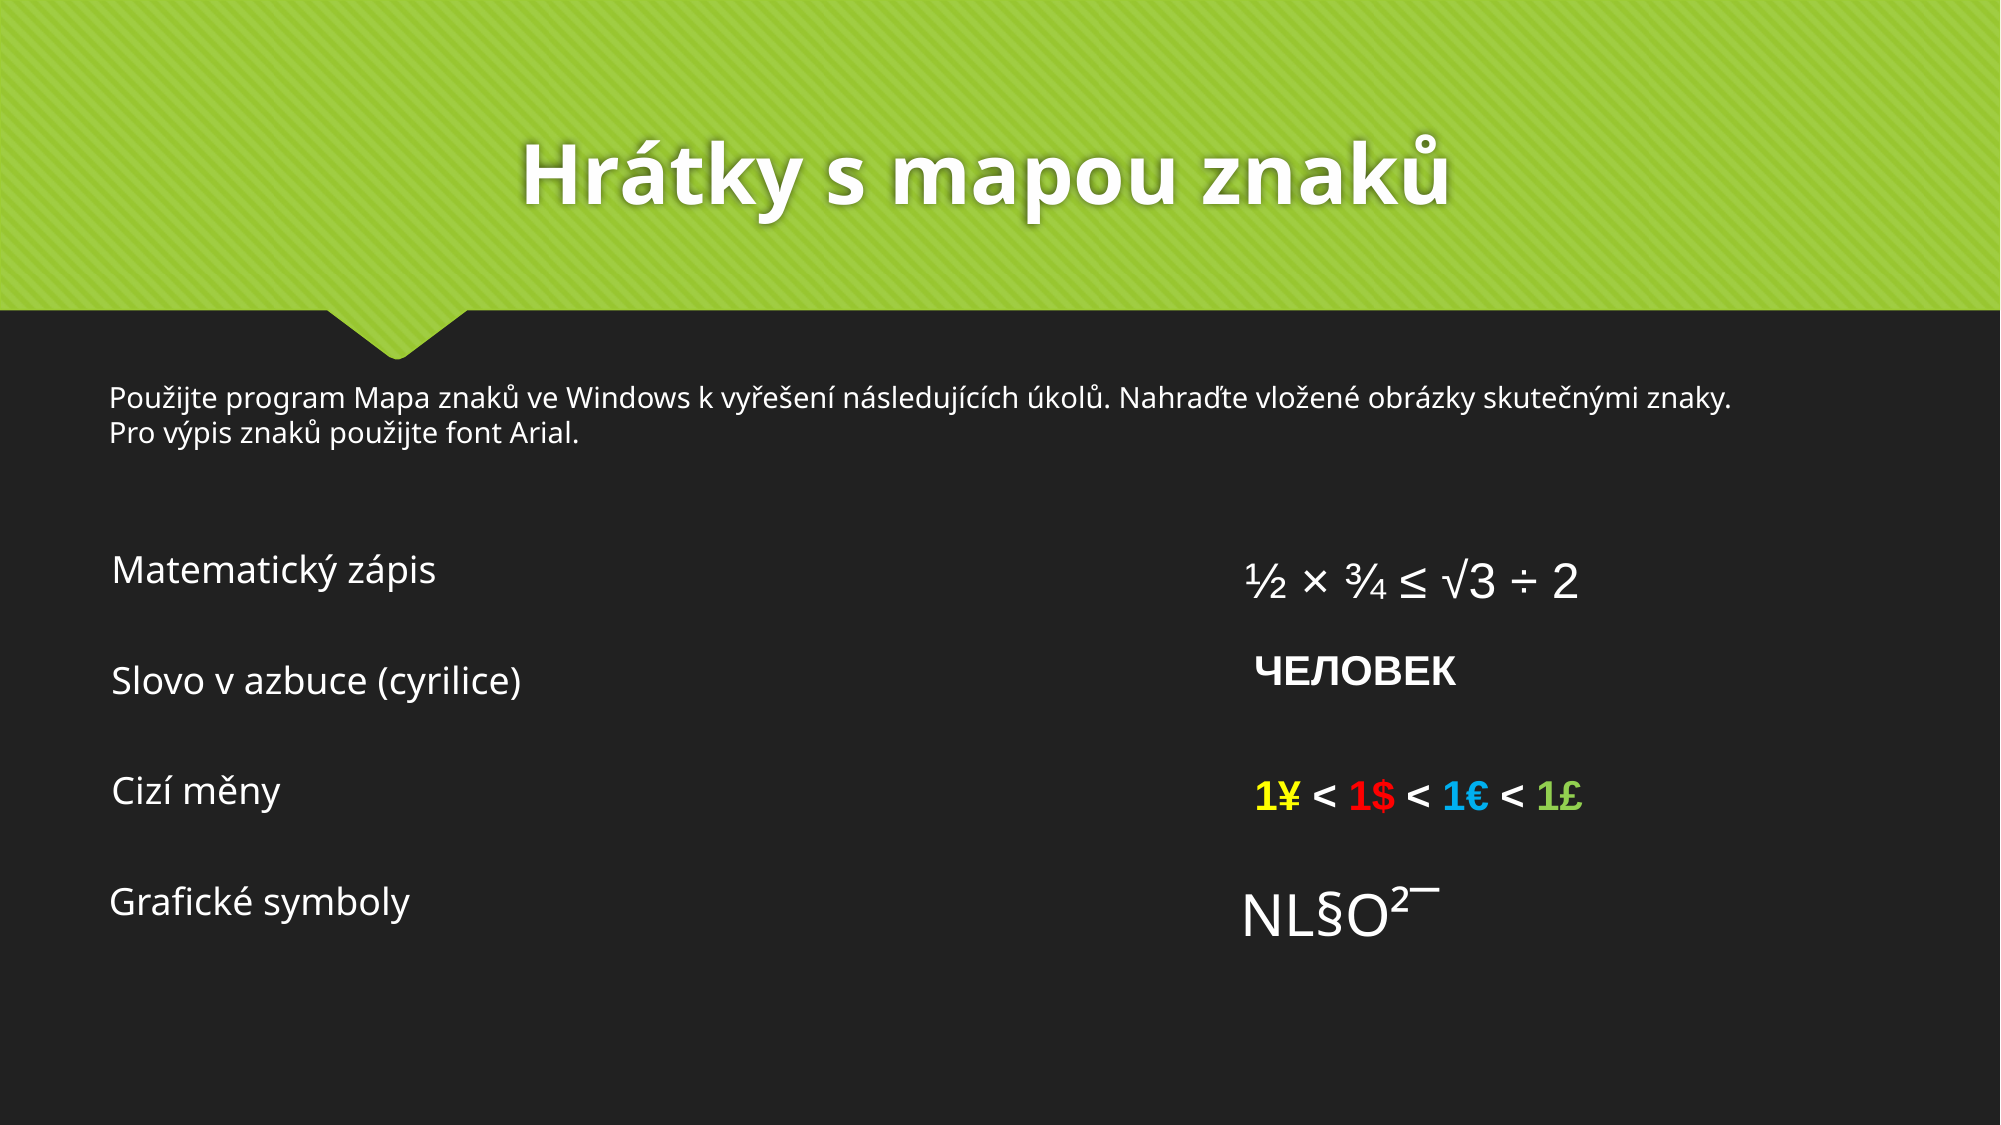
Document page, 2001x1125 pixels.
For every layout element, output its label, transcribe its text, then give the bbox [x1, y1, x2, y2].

text_box Slovo v azbuce (cyrilice) [96, 649, 640, 710]
title Hrátky s mapou znaků [38, 69, 1936, 229]
text_box Matematický zápis [96, 538, 688, 599]
text_box ½ × ¾ ≤ √3 ÷ 2 [1230, 541, 1613, 617]
text_box Grafické symboly [94, 871, 662, 931]
text_box Cizí měny [96, 760, 640, 820]
text_box Použijte program Mapa znaků ve Windows k vyřešení následujících úkolů. Nahraďte vložené obrázky skutečnými znaky. Pro výpis znaků použijte font Arial. [94, 372, 1852, 457]
text_box ЧЕЛОВЕК [1239, 635, 1594, 701]
text_box NL§O²¯ [1225, 870, 1609, 956]
text_box 1¥ < 1$ < 1€ < 1£ [1239, 760, 1693, 826]
